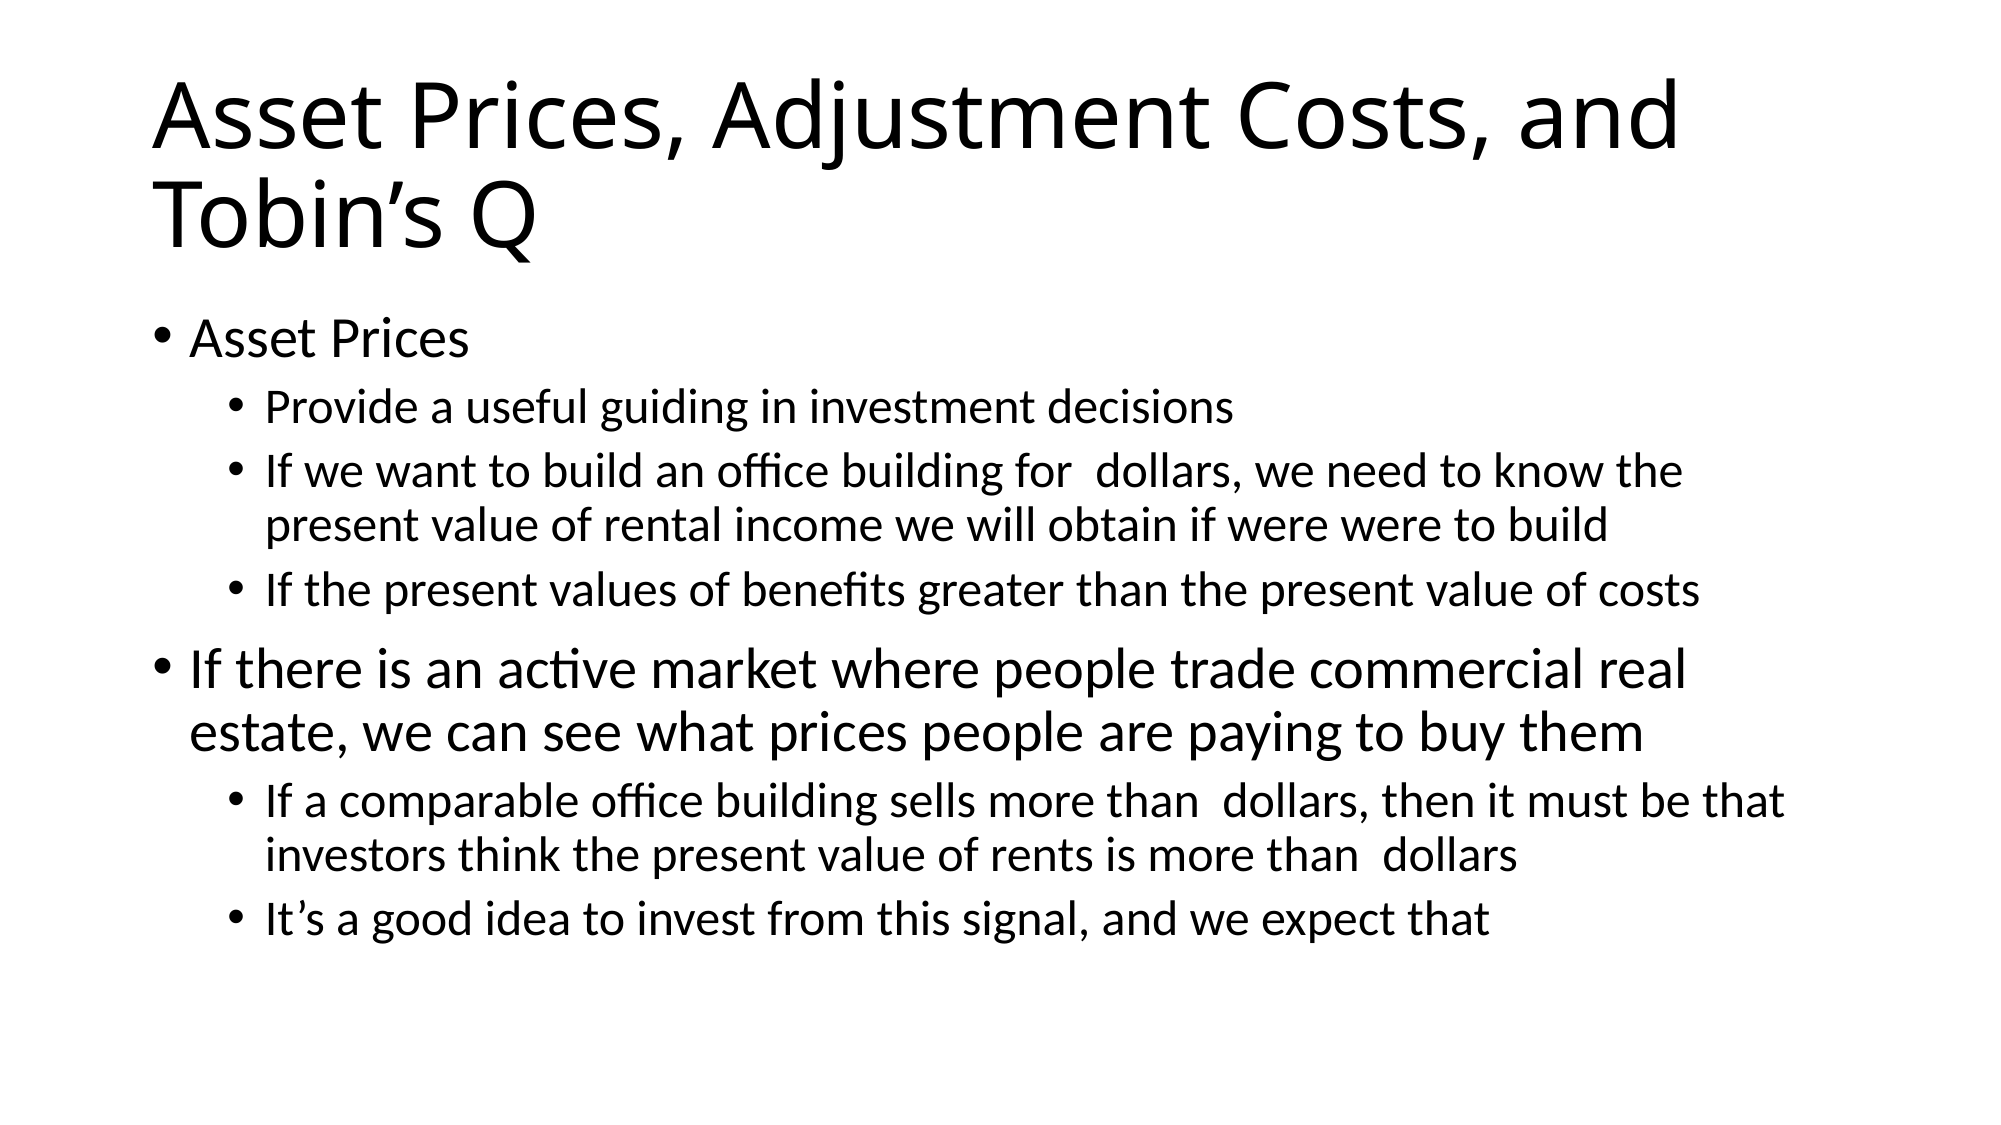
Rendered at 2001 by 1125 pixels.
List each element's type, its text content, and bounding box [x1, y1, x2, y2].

title Asset Prices, Adjustment Costs, and Tobin’s Q [137, 59, 1863, 278]
